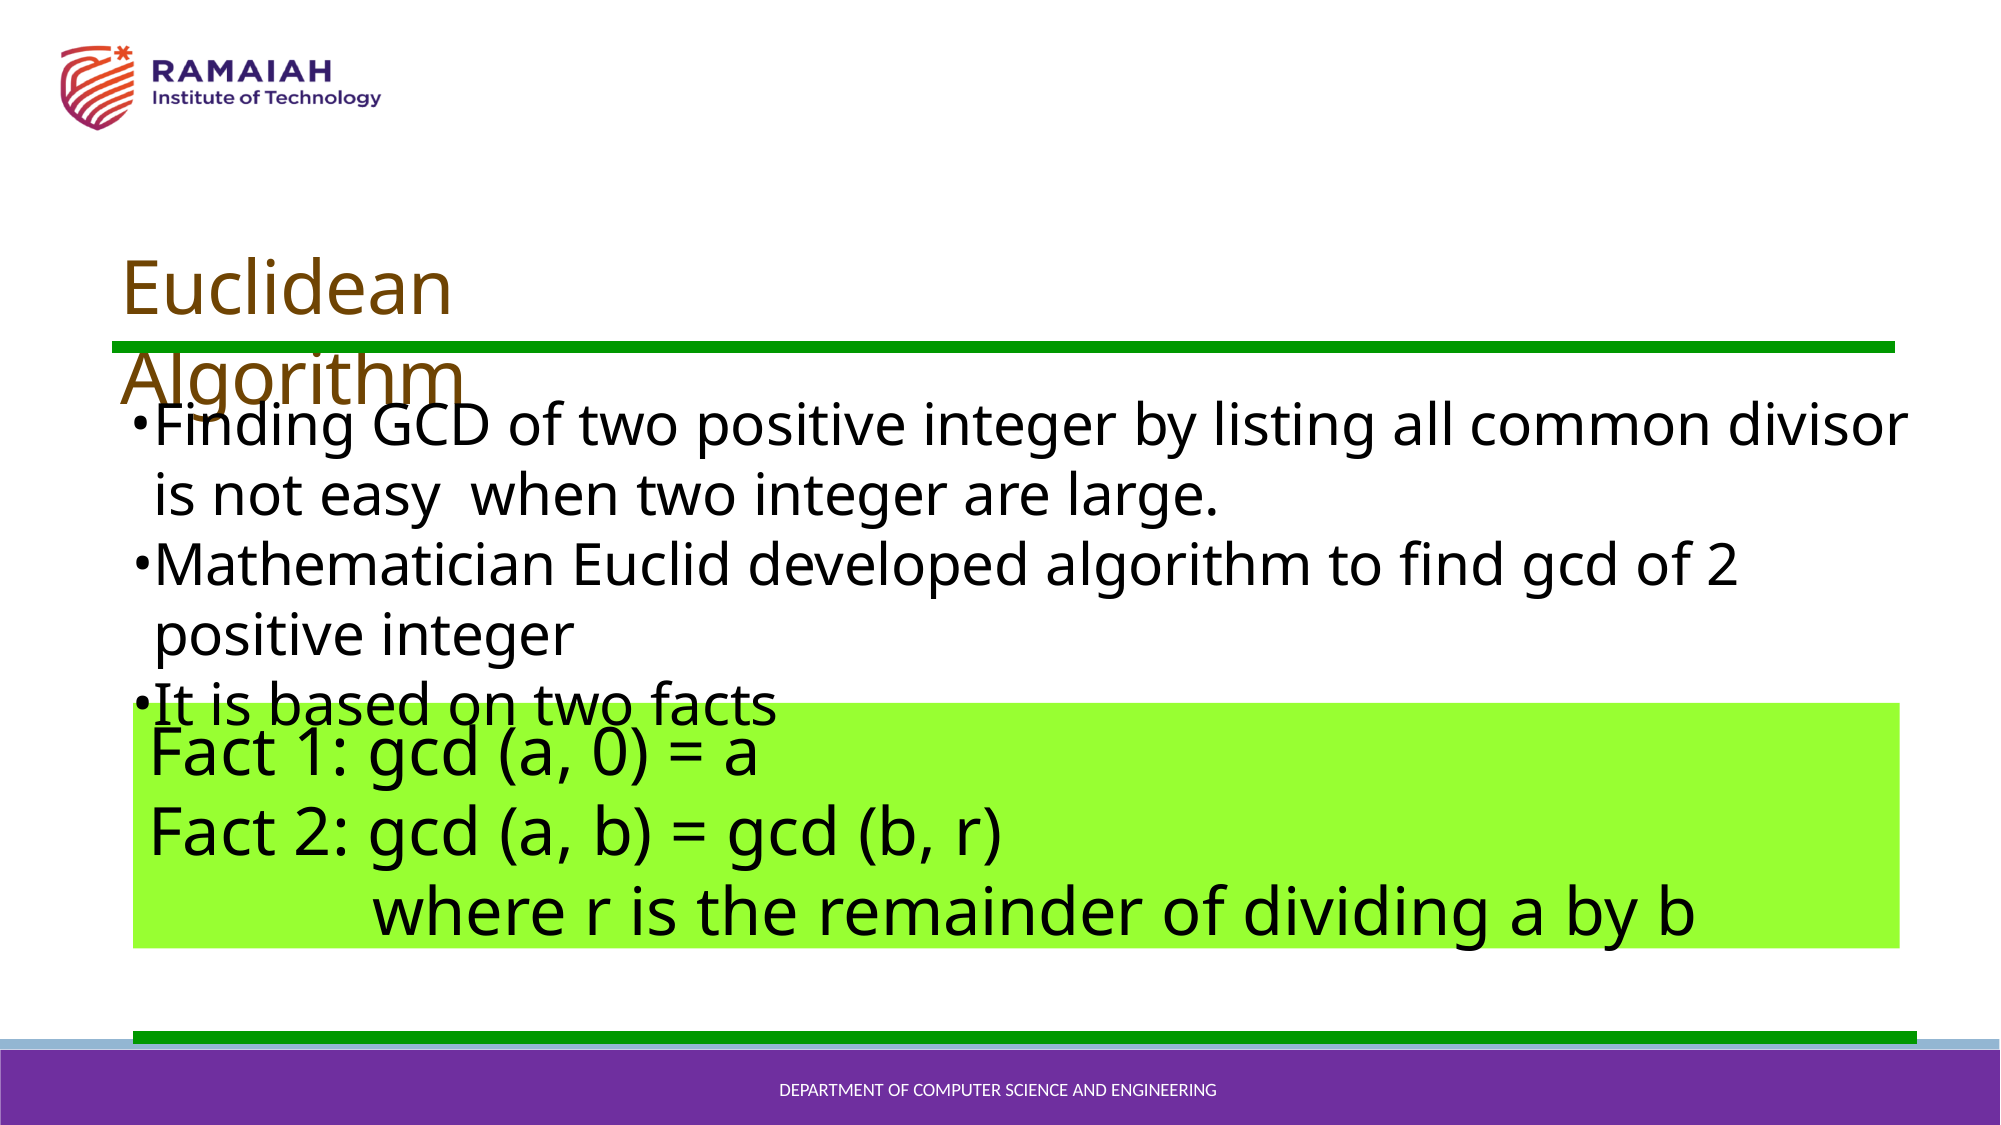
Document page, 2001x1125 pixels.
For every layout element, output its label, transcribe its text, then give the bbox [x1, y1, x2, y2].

text_box Fact 1: gcd (a, 0) = a Fact 2: gcd (a, b) = gcd (b, r) where r is the remainder of dividing a by b [133, 738, 1900, 949]
title Euclidean Algorithm [118, 348, 719, 428]
picture [59, 44, 382, 132]
text_box Finding GCD of two positive integer by listing all common divisor is not easy when two integer are large. Mathematician Euclid developed algorithm to find gcd of 2 positive integer It is based on two facts [130, 385, 1914, 738]
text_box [0, 1038, 2000, 1125]
title Euclidean Algorithm [118, 237, 719, 347]
